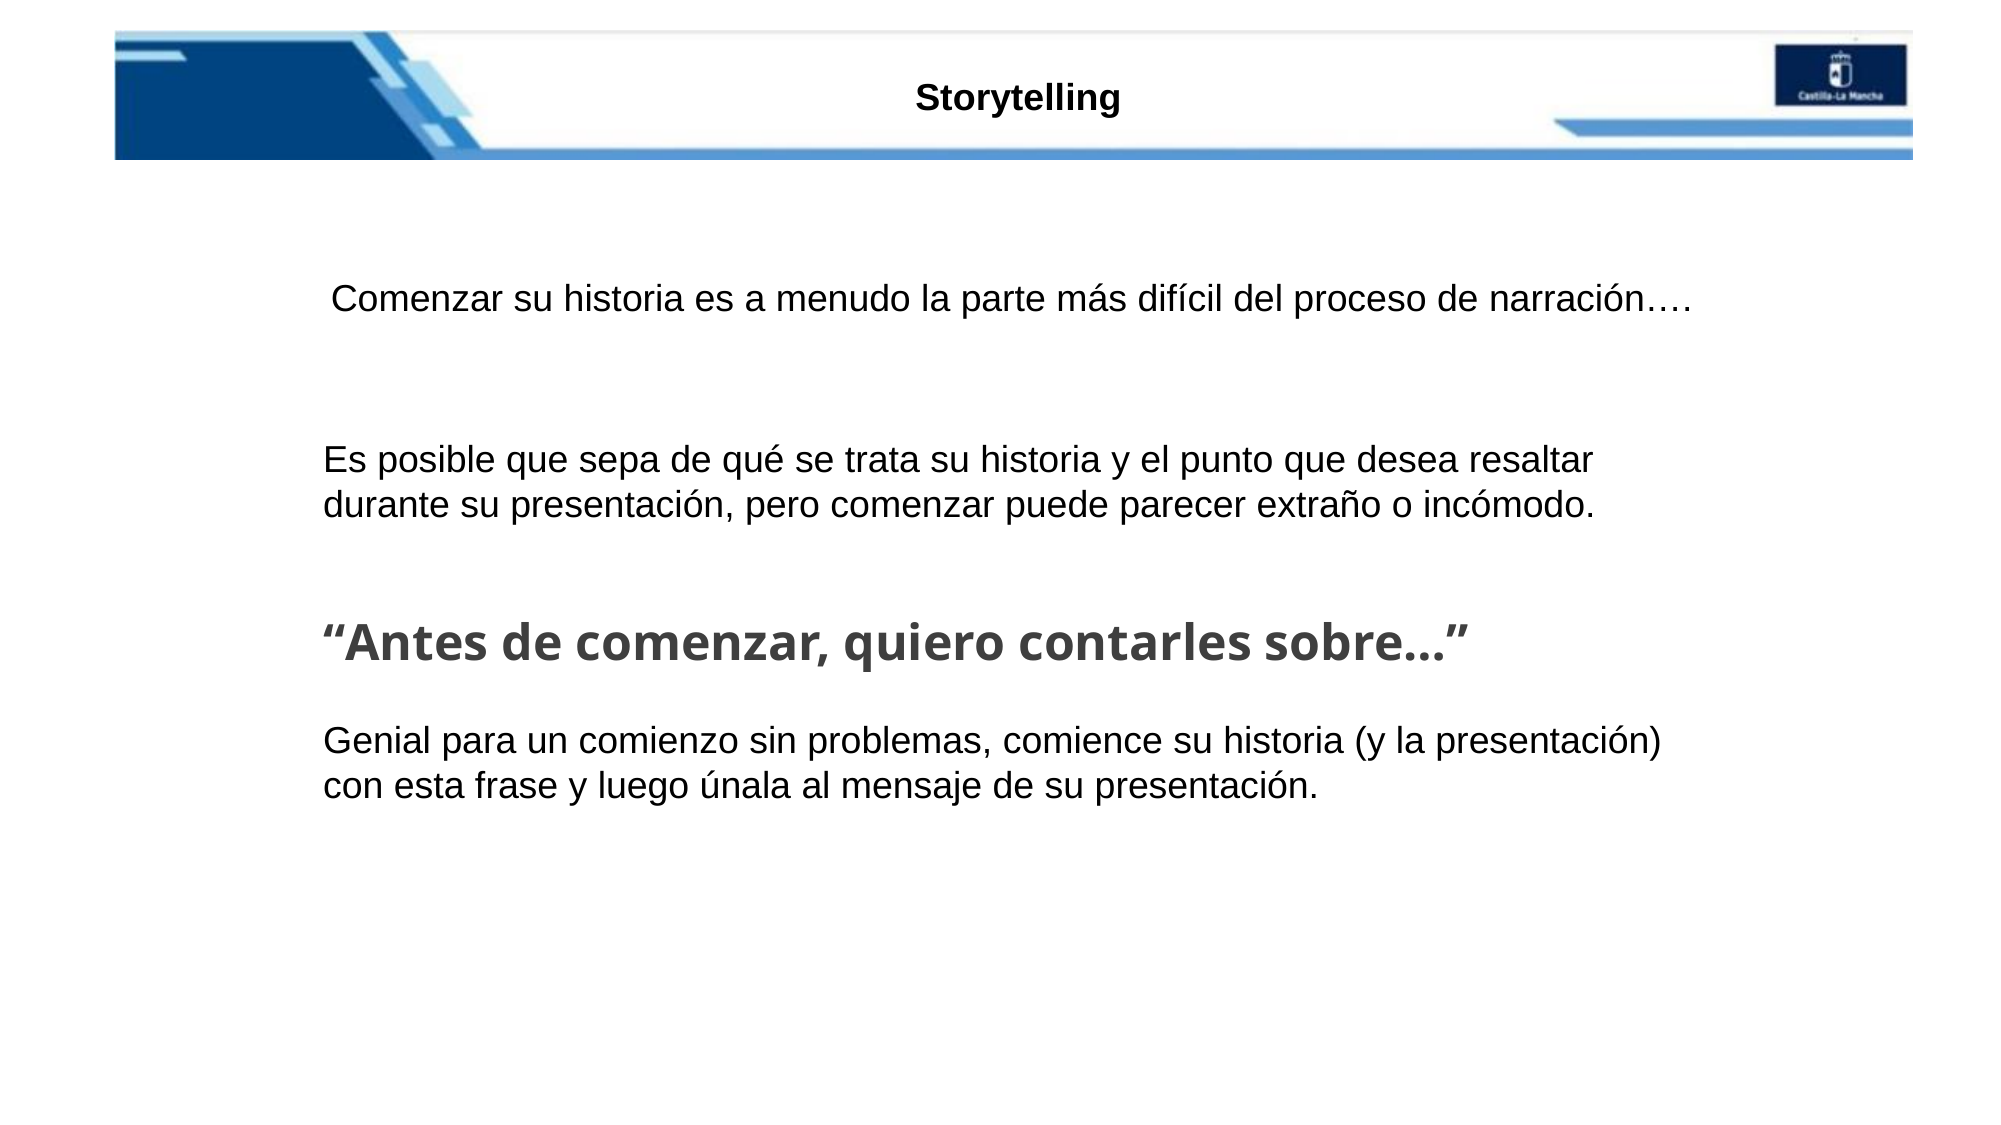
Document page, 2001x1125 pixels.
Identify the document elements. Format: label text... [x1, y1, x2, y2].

picture [114, 30, 1913, 161]
text_box “Antes de comenzar, quiero contarles sobre…” Genial para un comienzo sin problemas, comience su historia (y la presentación) con esta frase y luego únala al mensaje de su presentación. [308, 603, 1739, 814]
text_box Es posible que sepa de qué se trata su historia y el punto que desea resaltar durante su presentación, pero comenzar puede parecer extraño o incómodo. [308, 427, 1721, 533]
text_box Comenzar su historia es a menudo la parte más difícil del proceso de narración…. [315, 266, 1709, 327]
